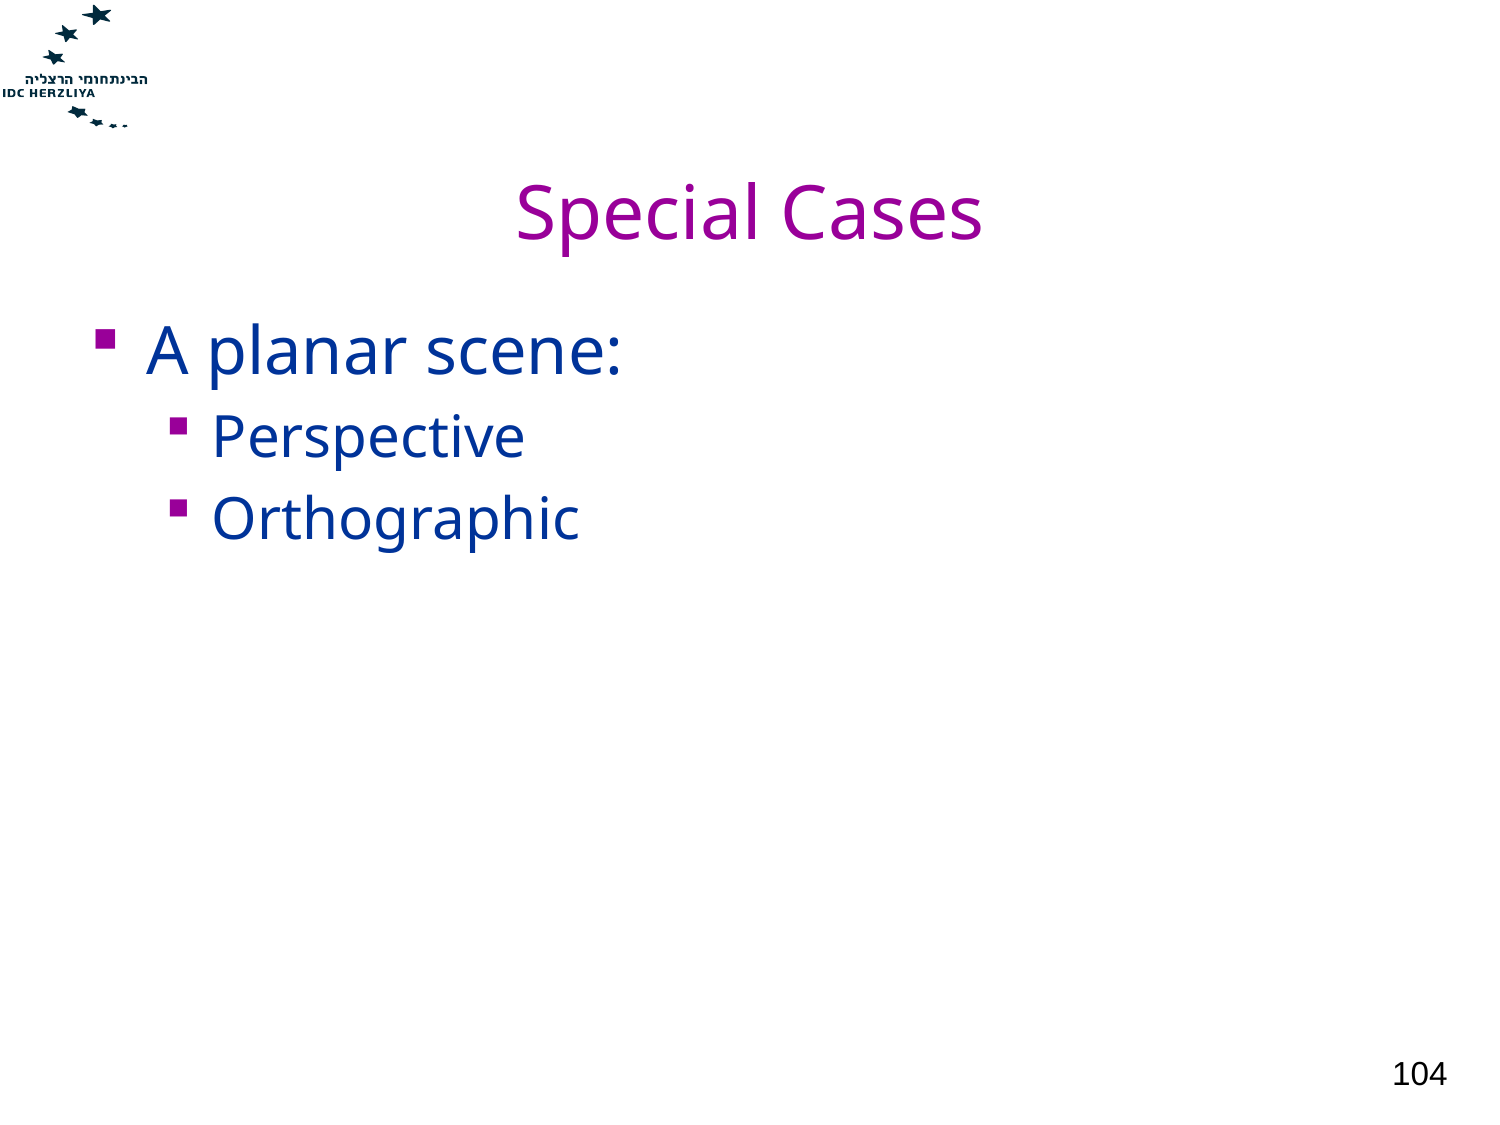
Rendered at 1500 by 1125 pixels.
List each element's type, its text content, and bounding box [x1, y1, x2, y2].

list A planar scene: Perspective Orthographic [74, 299, 1401, 994]
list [276, 524, 312, 590]
title Special Cases [112, 74, 1388, 263]
picture [0, 0, 150, 134]
slide_number 104 [1149, 1024, 1463, 1101]
